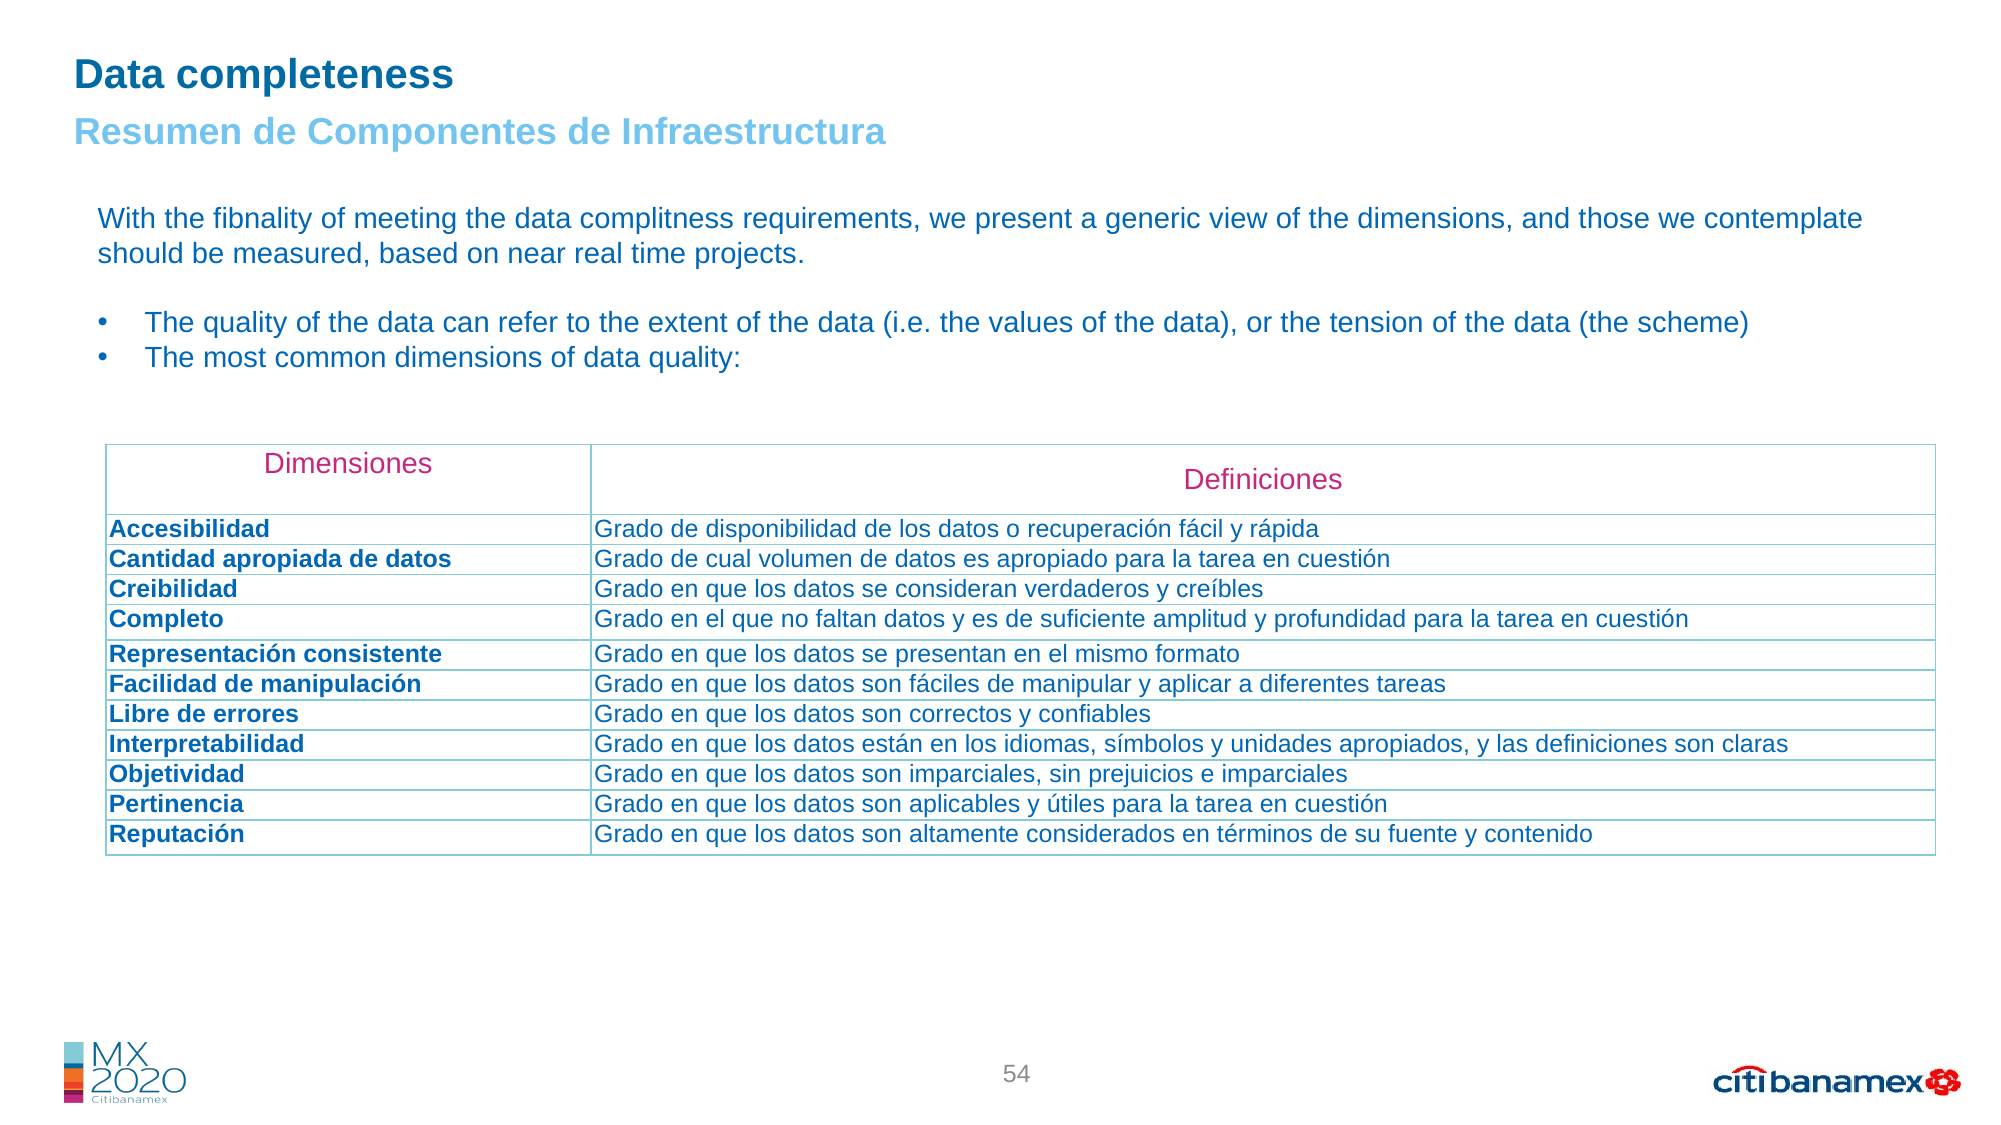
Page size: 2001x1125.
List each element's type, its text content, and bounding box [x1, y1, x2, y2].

table_header Definiciones [592, 445, 1935, 514]
table_cell Grado en el que no faltan datos y es de suficiente amplitud y profundidad para la tarea en cuestión [592, 605, 1935, 639]
table_cell Facilidad de manipulación [107, 671, 590, 699]
table_cell Grado en que los datos son aplicables y útiles para la tarea en cuestión [592, 791, 1935, 819]
table_cell Grado de cual volumen de datos es apropiado para la tarea en cuestión [592, 545, 1935, 574]
text_box Data completeness [66, 38, 1311, 104]
text_box Resumen de Componentes de Infraestructura [66, 100, 942, 160]
table_cell Grado en que los datos son imparciales, sin prejuicios e imparciales [592, 761, 1935, 789]
table_header Dimensiones [107, 445, 590, 514]
table_cell Objetividad [107, 761, 590, 789]
table_cell Grado en que los datos se consideran verdaderos y creíbles [592, 575, 1935, 604]
table_cell Pertinencia [107, 791, 590, 819]
table_cell Grado en que los datos son correctos y confiables [592, 701, 1935, 729]
table_cell Grado en que los datos son altamente considerados en términos de su fuente y contenido [592, 821, 1935, 854]
picture [131, 1042, 144, 1050]
picture [64, 1042, 186, 1103]
table_cell Grado en que los datos son fáciles de manipular y aplicar a diferentes tareas [592, 671, 1935, 699]
table_cell Completo [107, 605, 590, 639]
table_cell Creibilidad [107, 575, 590, 604]
table_cell Interpretabilidad [107, 731, 590, 759]
table_cell Representación consistente [107, 641, 590, 669]
table_cell Reputación [107, 821, 590, 854]
text_box With the fibnality of meeting the data complitness requirements, we present a generic view of the dimensions, and those we contemplate should be measured, based on near real time projects. The quality of the data can refer to the extent of the data (i.e. the values of the data), or the tension of the data (the scheme) The most common dimensions of data quality: [82, 191, 1913, 382]
table_cell Cantidad apropiada de datos [107, 545, 590, 574]
table_cell Accesibilidad [107, 515, 590, 544]
table_cell Grado en que los datos están en los idiomas, símbolos y unidades apropiados, y las definiciones son claras [592, 731, 1935, 759]
table_cell Libre de errores [107, 701, 590, 729]
picture [1707, 1063, 1964, 1097]
table_cell Grado en que los datos se presentan en el mismo formato [592, 641, 1935, 669]
picture [97, 1042, 117, 1060]
table_cell Grado de disponibilidad de los datos o recuperación fácil y rápida [592, 515, 1935, 544]
